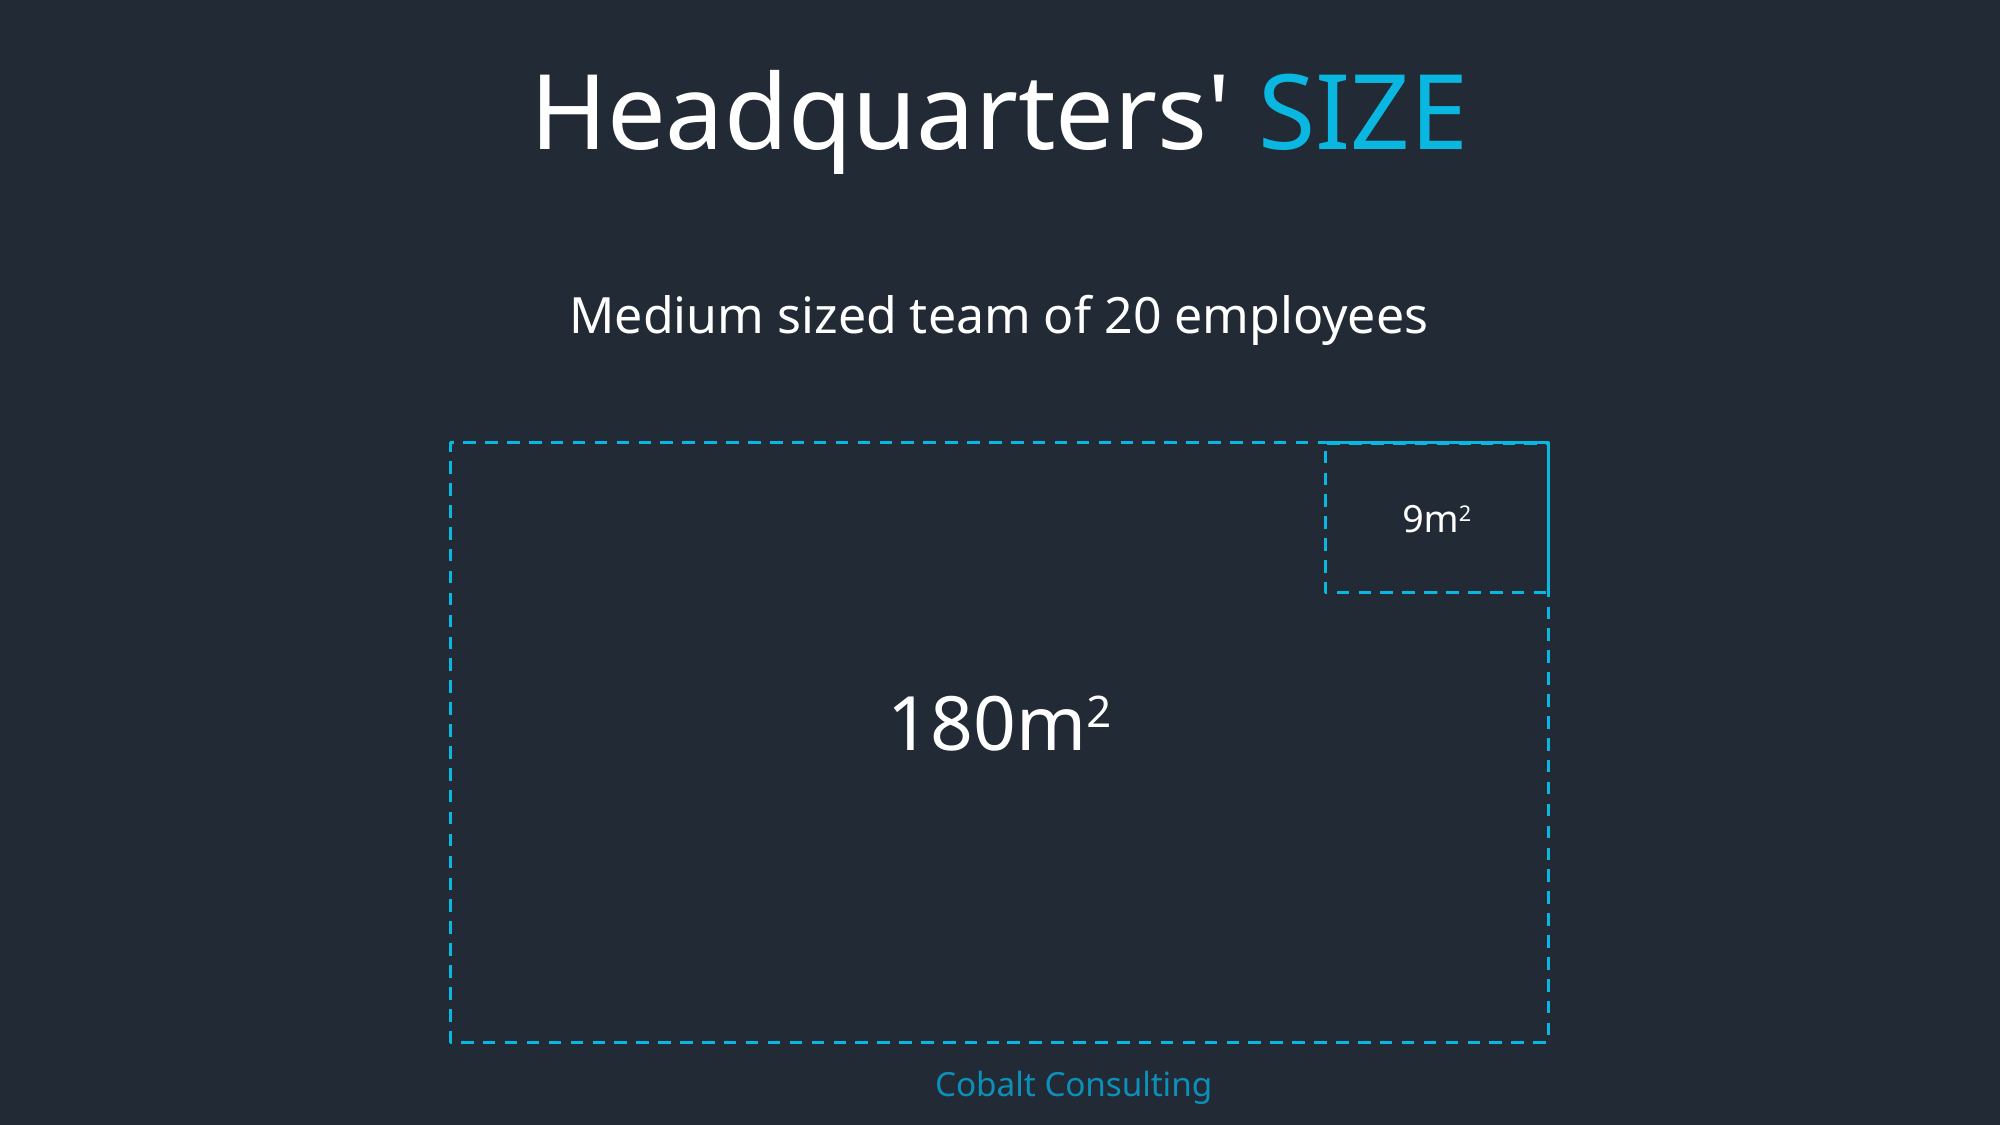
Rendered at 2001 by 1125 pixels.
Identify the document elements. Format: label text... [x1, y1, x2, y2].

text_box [450, 442, 1549, 1049]
text_box Cobalt Consulting [770, 1055, 1228, 1111]
text_box Medium sized team of 20 employees [352, 275, 1647, 411]
text_box Headquarters' SIZE [244, 37, 1755, 178]
